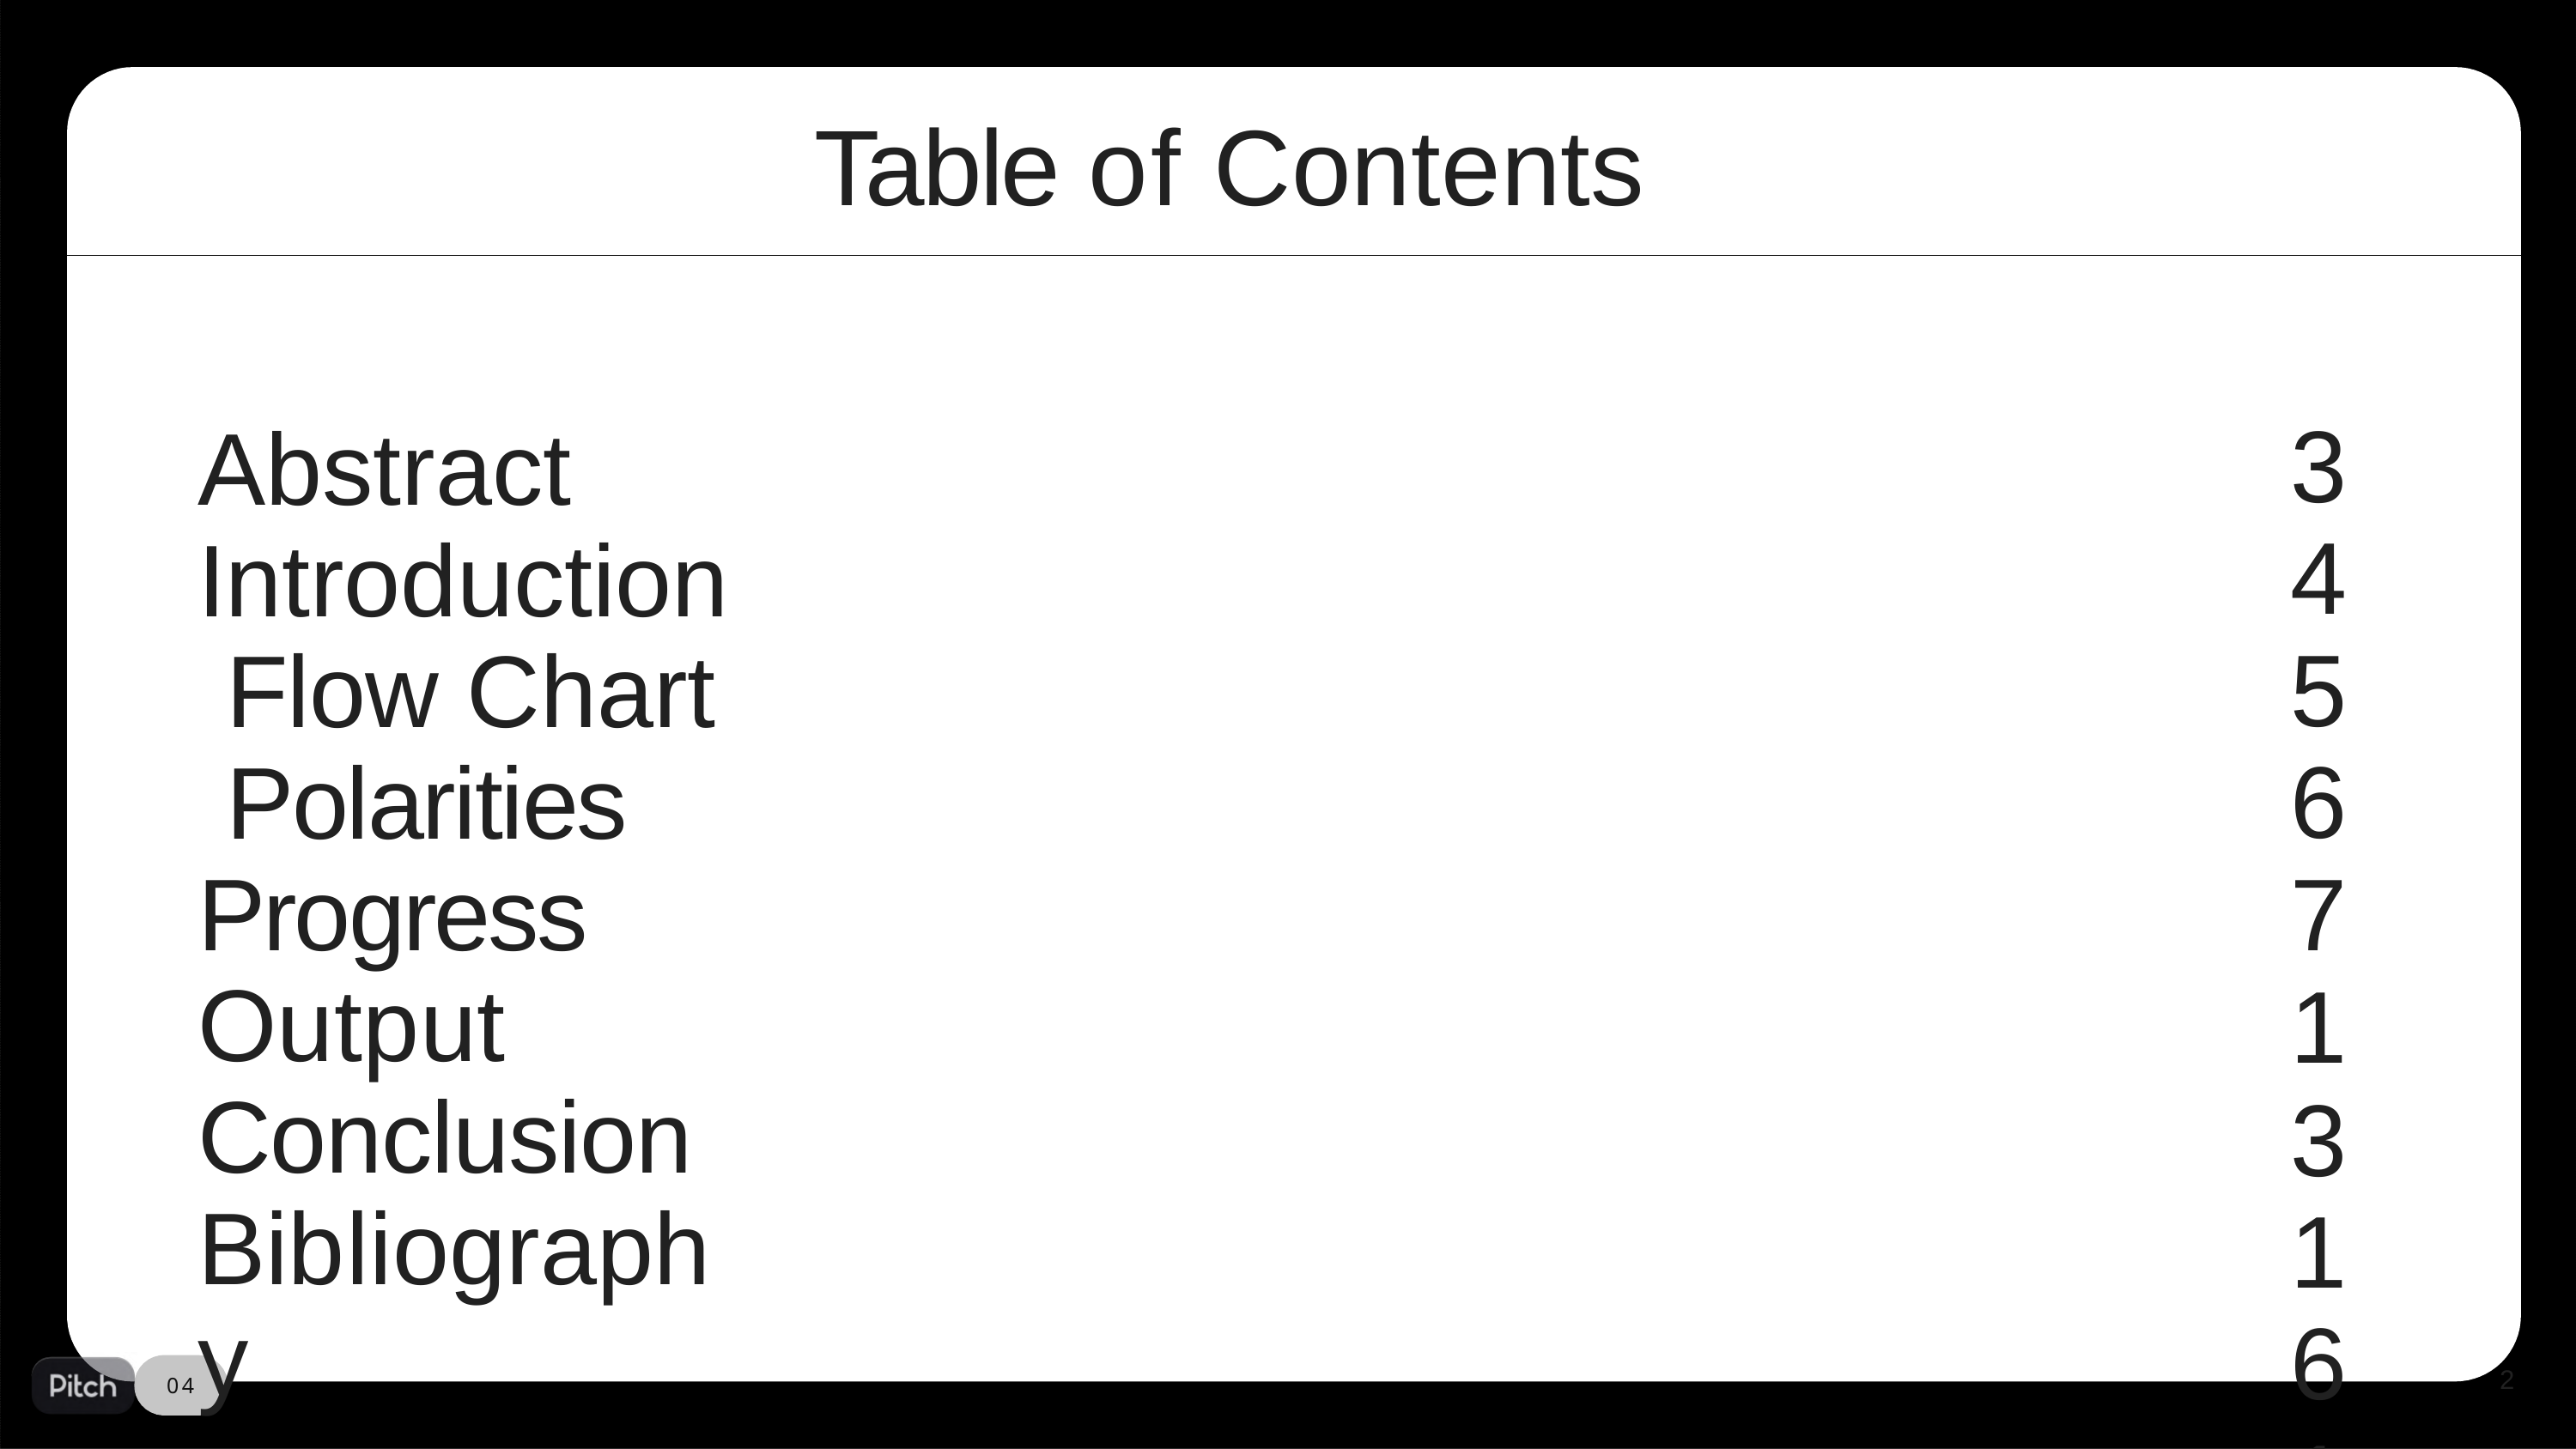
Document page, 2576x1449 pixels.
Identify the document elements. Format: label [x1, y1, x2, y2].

text_box [0, 0, 2576, 1449]
